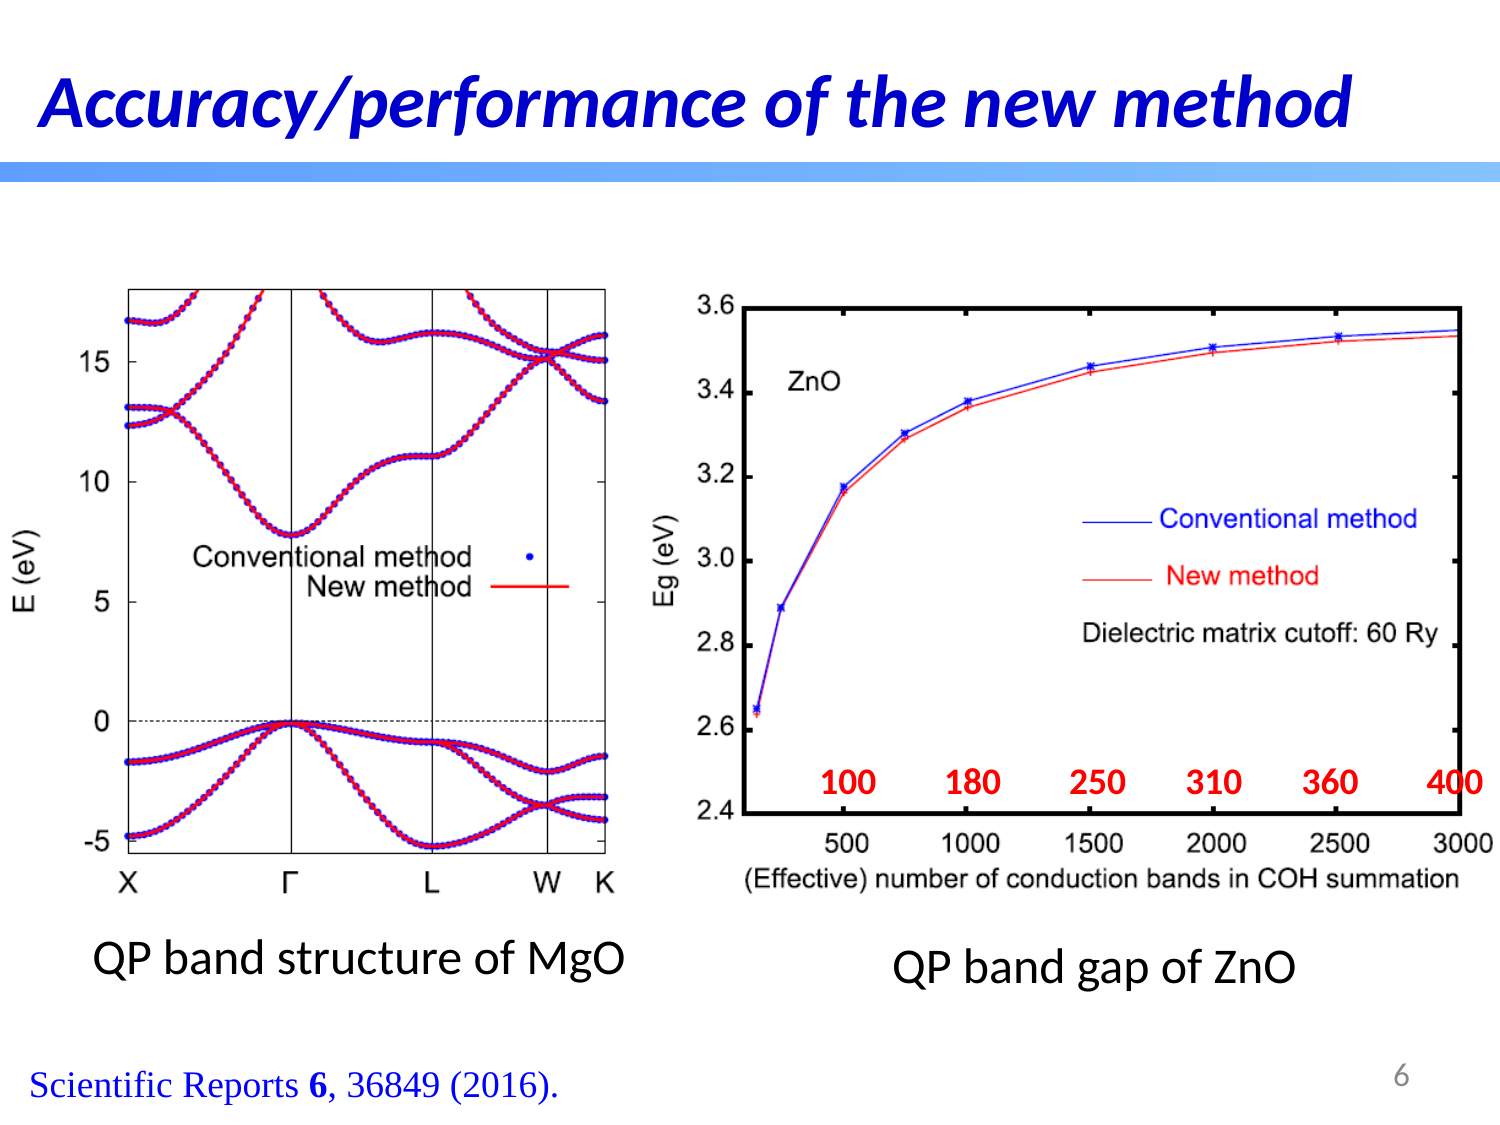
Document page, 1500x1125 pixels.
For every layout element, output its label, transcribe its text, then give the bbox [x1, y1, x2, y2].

slide_number 6 [1074, 1042, 1425, 1103]
text_box [1450, 160, 1500, 183]
picture [3, 262, 1499, 913]
text_box QP band gap of ZnO [877, 925, 1312, 1001]
text_box Scientific Reports 6, 36849 (2016). [14, 1052, 575, 1113]
text_box [0, 160, 24, 183]
text_box Accuracy/performance of the new method [24, 0, 1450, 188]
text_box QP band structure of MgO [77, 922, 641, 992]
